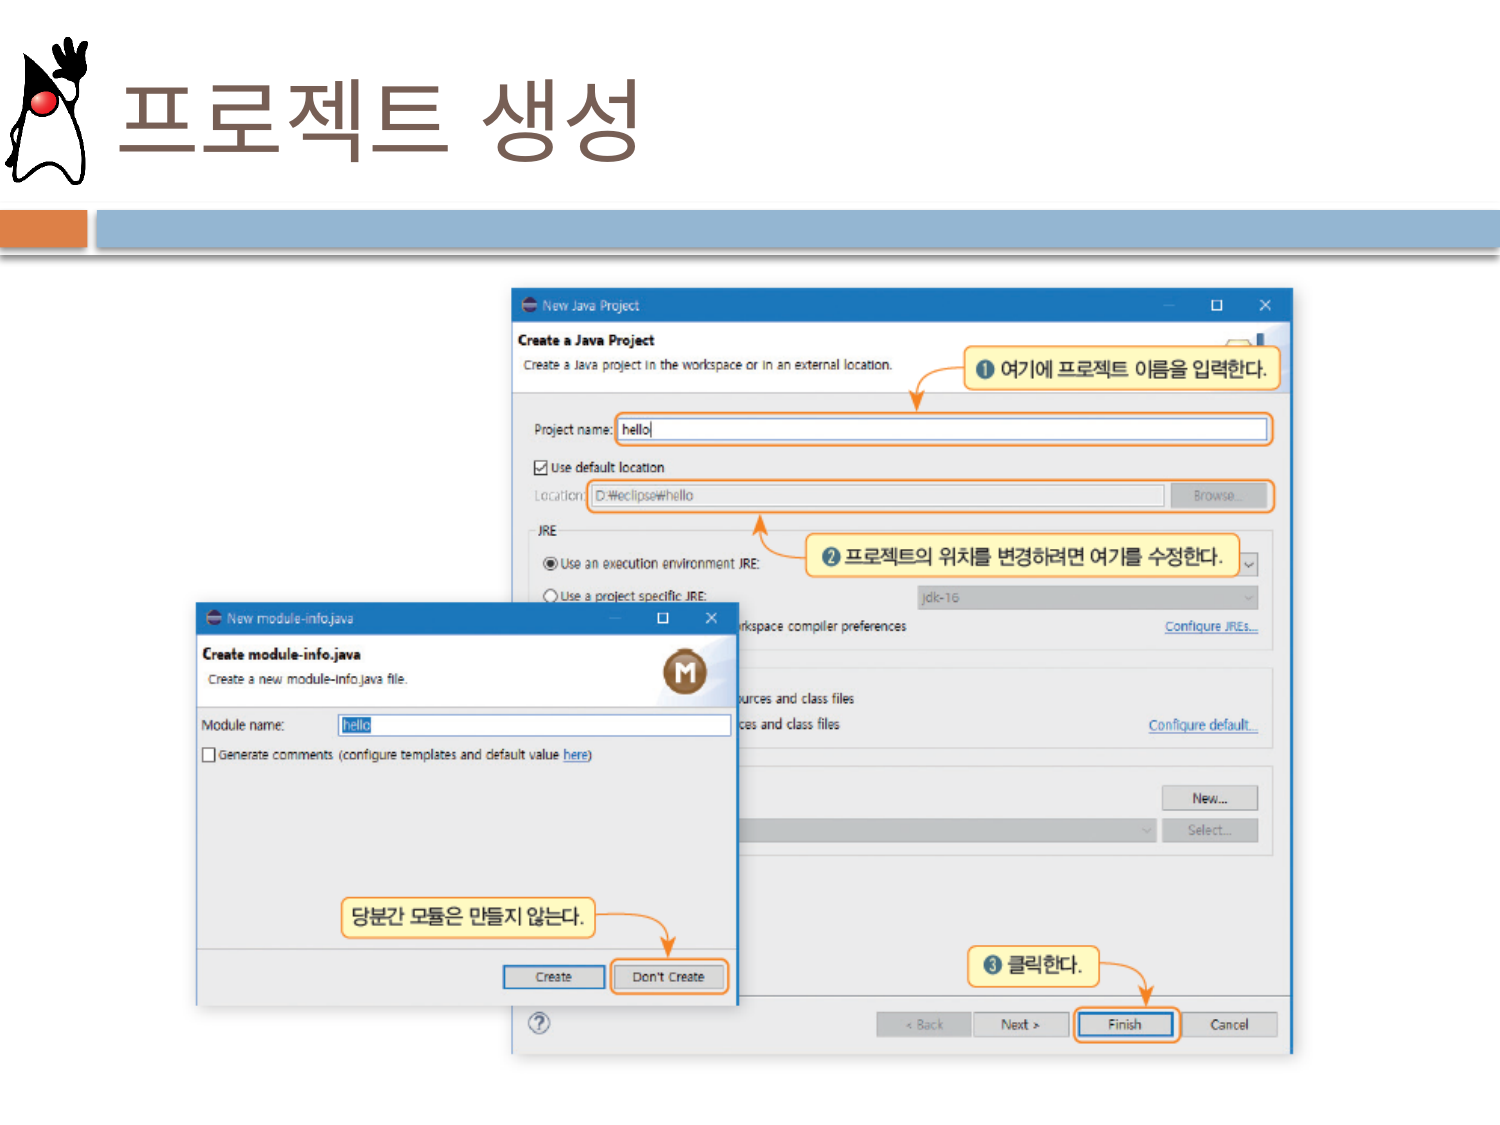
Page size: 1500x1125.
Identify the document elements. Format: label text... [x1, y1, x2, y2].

title 프로젝트 생성 [100, 37, 1438, 200]
picture [5, 37, 88, 185]
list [177, 267, 1323, 1077]
